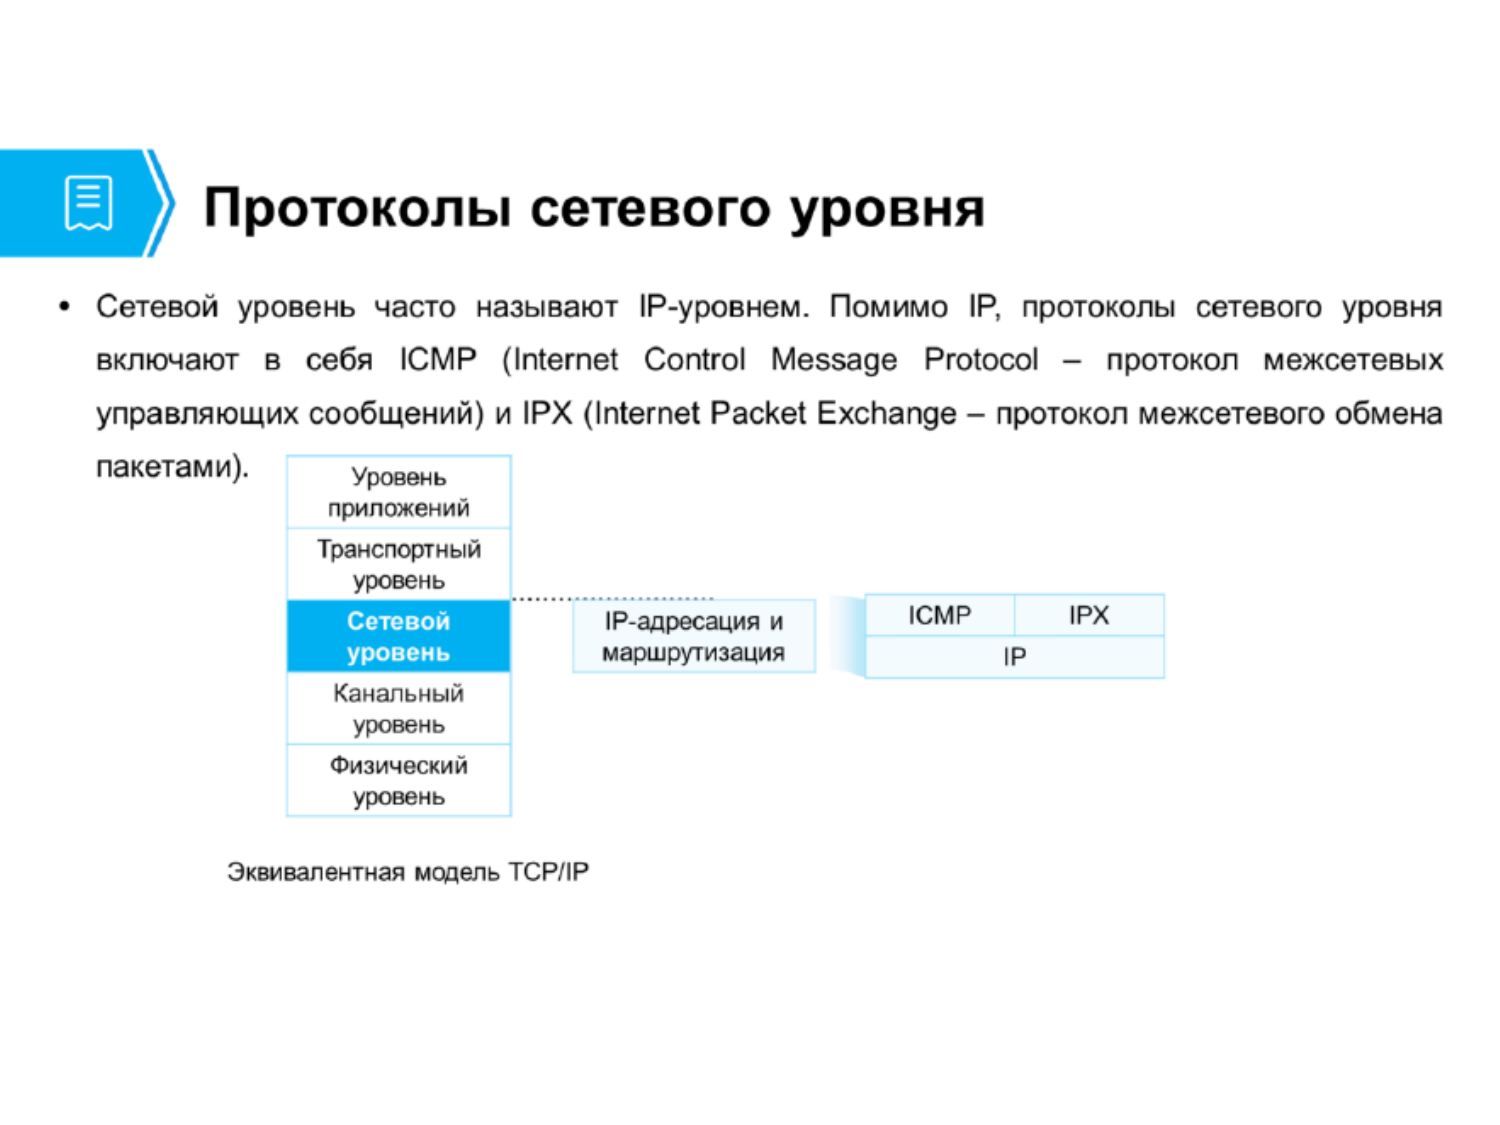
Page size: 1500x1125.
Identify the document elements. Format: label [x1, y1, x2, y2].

list [0, 120, 1500, 912]
